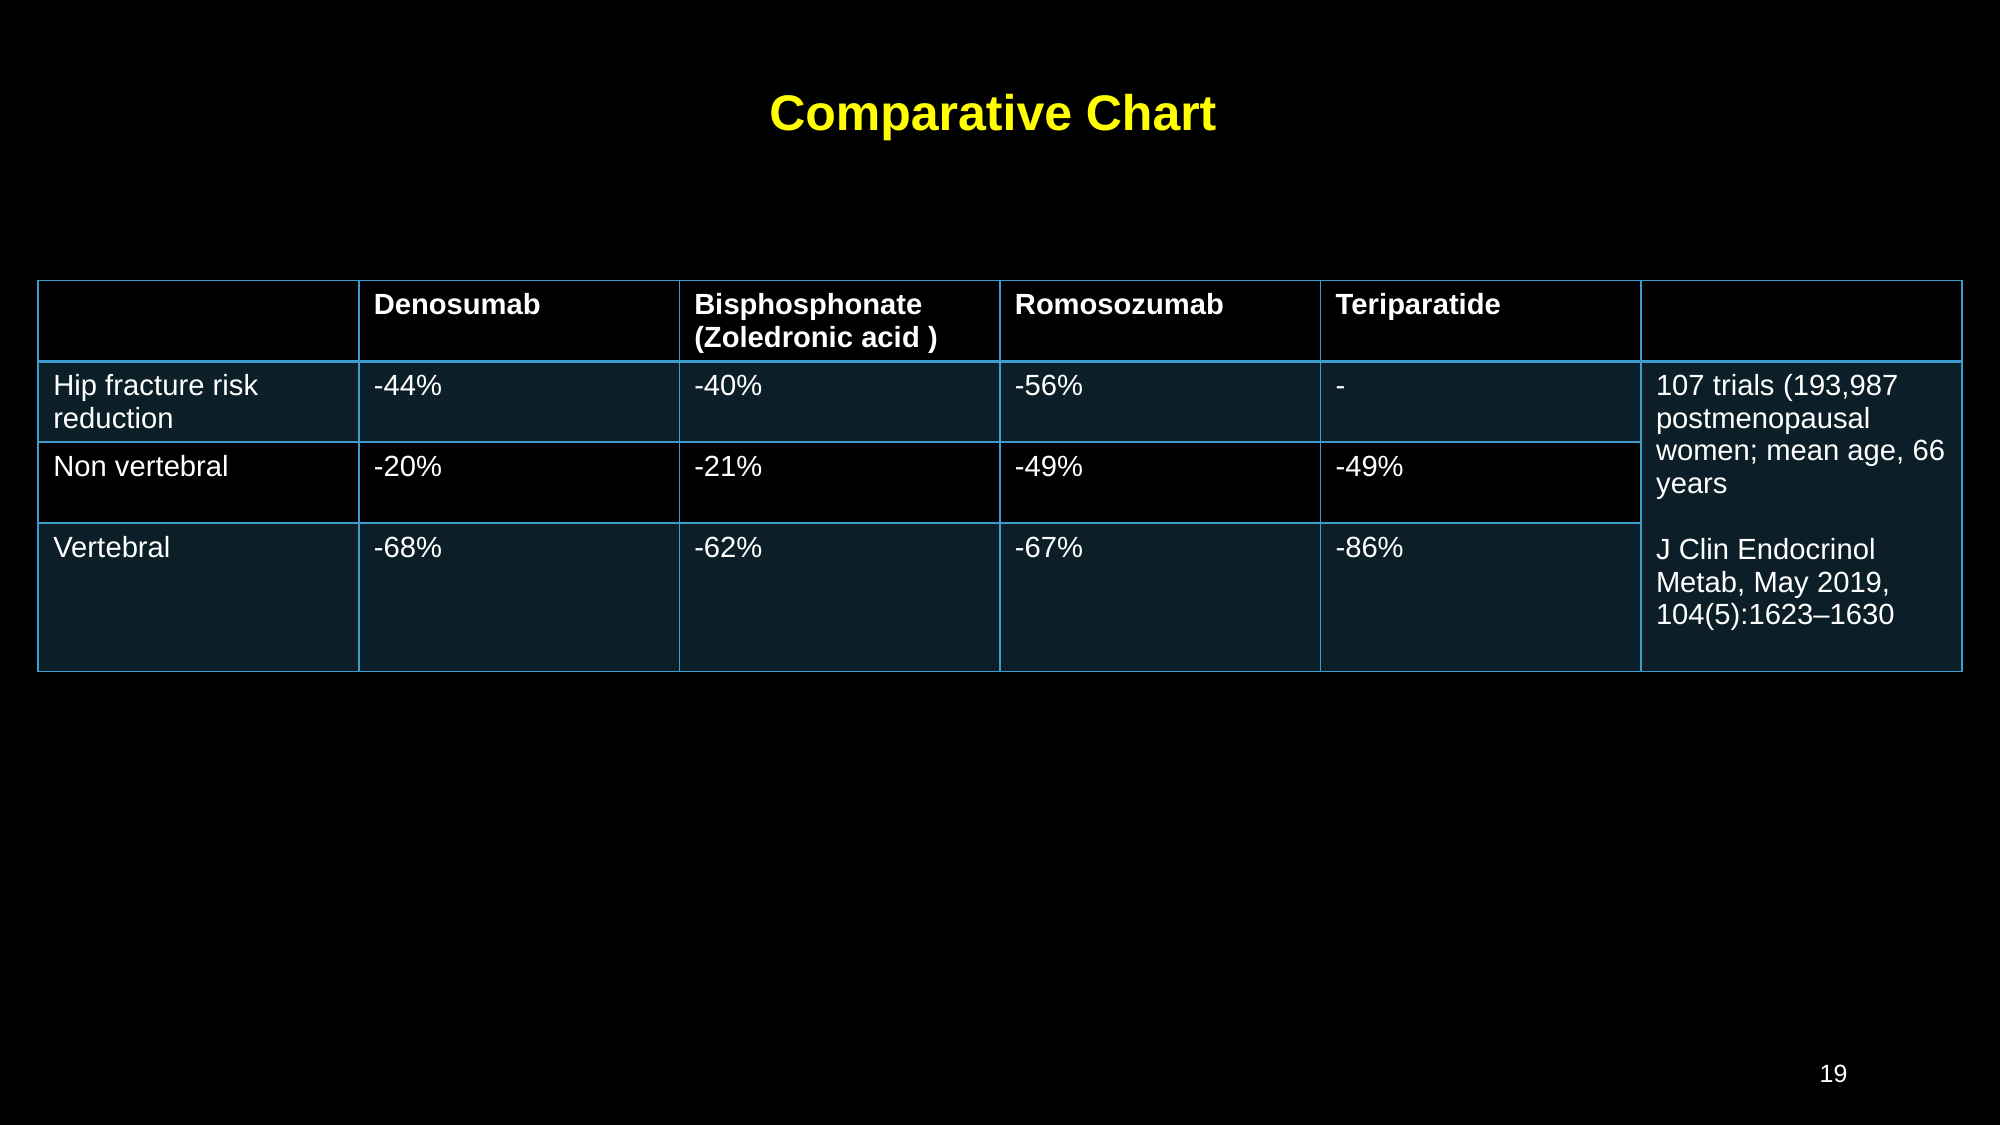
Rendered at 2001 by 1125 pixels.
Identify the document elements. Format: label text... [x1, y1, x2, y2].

table_cell -40% [680, 363, 999, 441]
table_cell -62% [680, 524, 999, 671]
table_cell Hip fracture risk reduction [39, 363, 358, 441]
table_cell -68% [360, 524, 679, 671]
table_cell -49% [1001, 443, 1320, 522]
table_cell Vertebral [39, 524, 358, 671]
table_cell -56% [1001, 363, 1320, 441]
table_cell -21% [680, 443, 999, 522]
table_header [1642, 281, 1961, 360]
table_header Teriparatide [1321, 281, 1640, 360]
table_header Bisphosphonate (Zoledronic acid ) [680, 281, 999, 360]
title Comparative Chart [137, 71, 1863, 158]
table_cell -44% [360, 363, 679, 441]
table_cell -67% [1001, 524, 1320, 671]
table_cell -86% [1321, 524, 1640, 671]
table_header Denosumab [360, 281, 679, 360]
table_cell Non vertebral [39, 443, 358, 522]
table_header [39, 281, 358, 360]
table_cell -20% [360, 443, 679, 522]
table_cell -49% [1321, 443, 1640, 522]
slide_number ‹#› [1412, 1042, 1863, 1103]
table_header Romosozumab [1001, 281, 1320, 360]
table_cell 107 trials (193,987 postmenopausal women; mean age, 66 years J Clin Endocrinol Metab, May 2019, 104(5):1623–1630 [1642, 363, 1961, 671]
table_cell - [1321, 363, 1640, 441]
